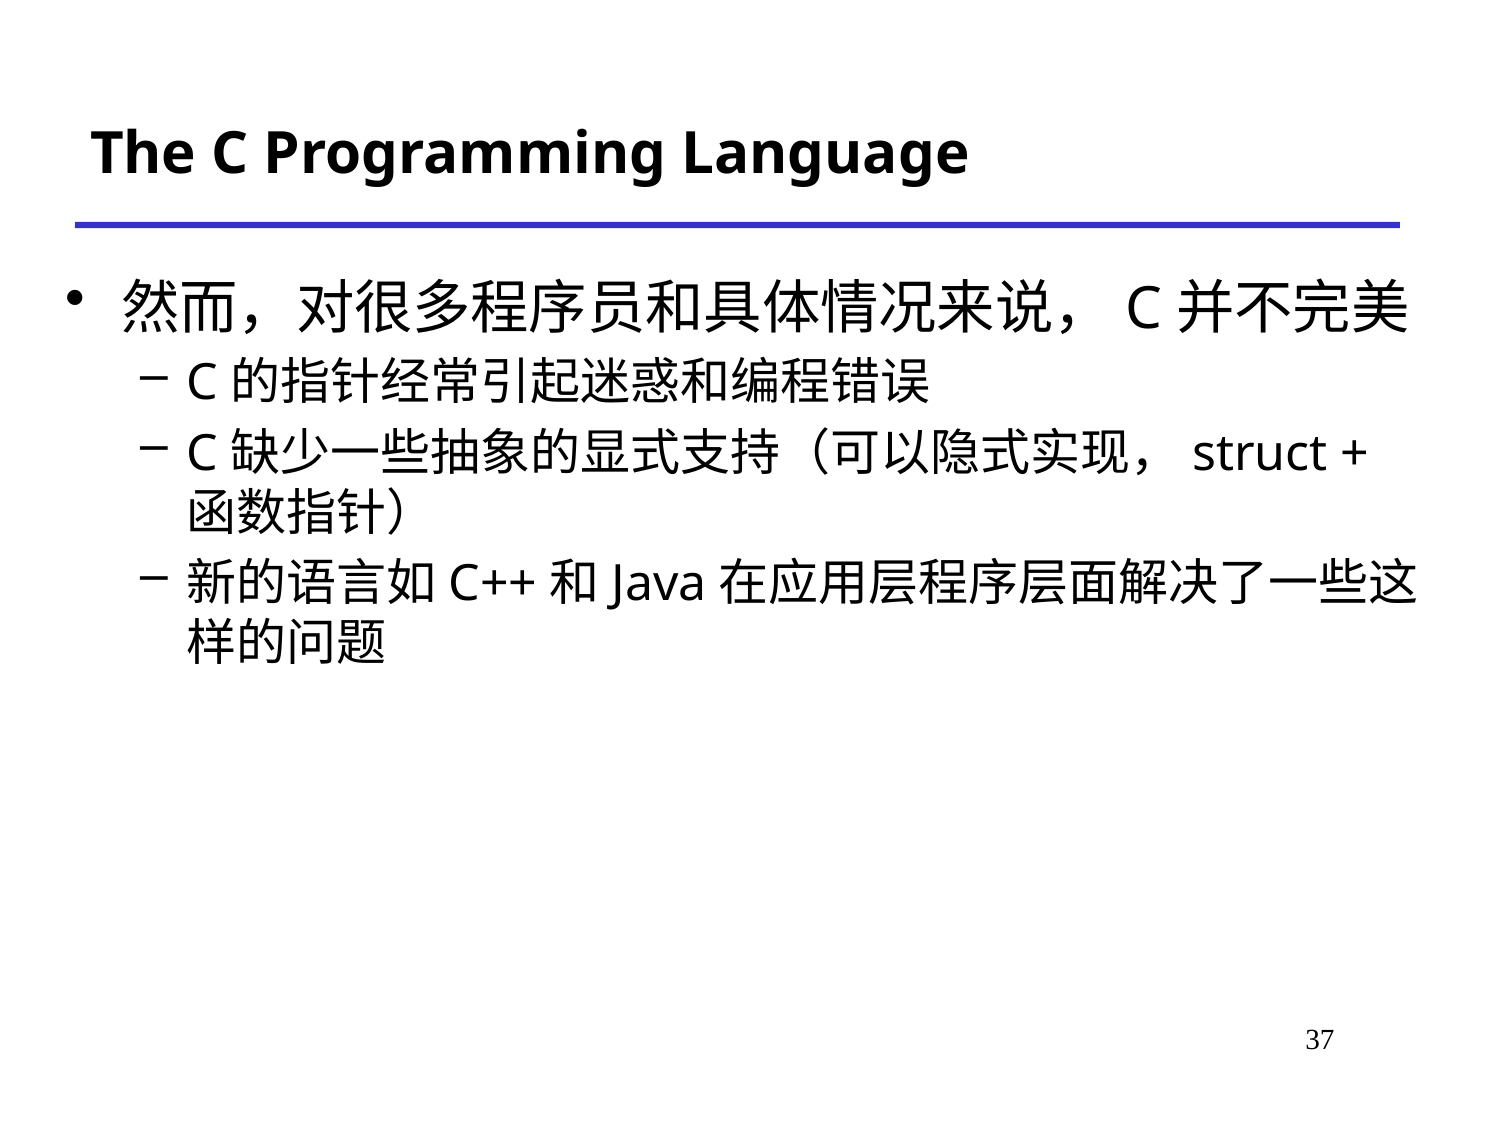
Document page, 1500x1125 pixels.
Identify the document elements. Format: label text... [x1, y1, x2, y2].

slide_number 37 [1137, 1012, 1351, 1088]
list 然而，对很多程序员和具体情况来说，C并不完美 C的指针经常引起迷惑和编程错误 C缺少一些抽象的显式支持（可以隐式实现，struct + 函数指针） 新的语言如C++和Java在应用层程序层面解决了一些这样的问题 [50, 262, 1450, 988]
title The C Programming Language [75, 75, 1400, 225]
